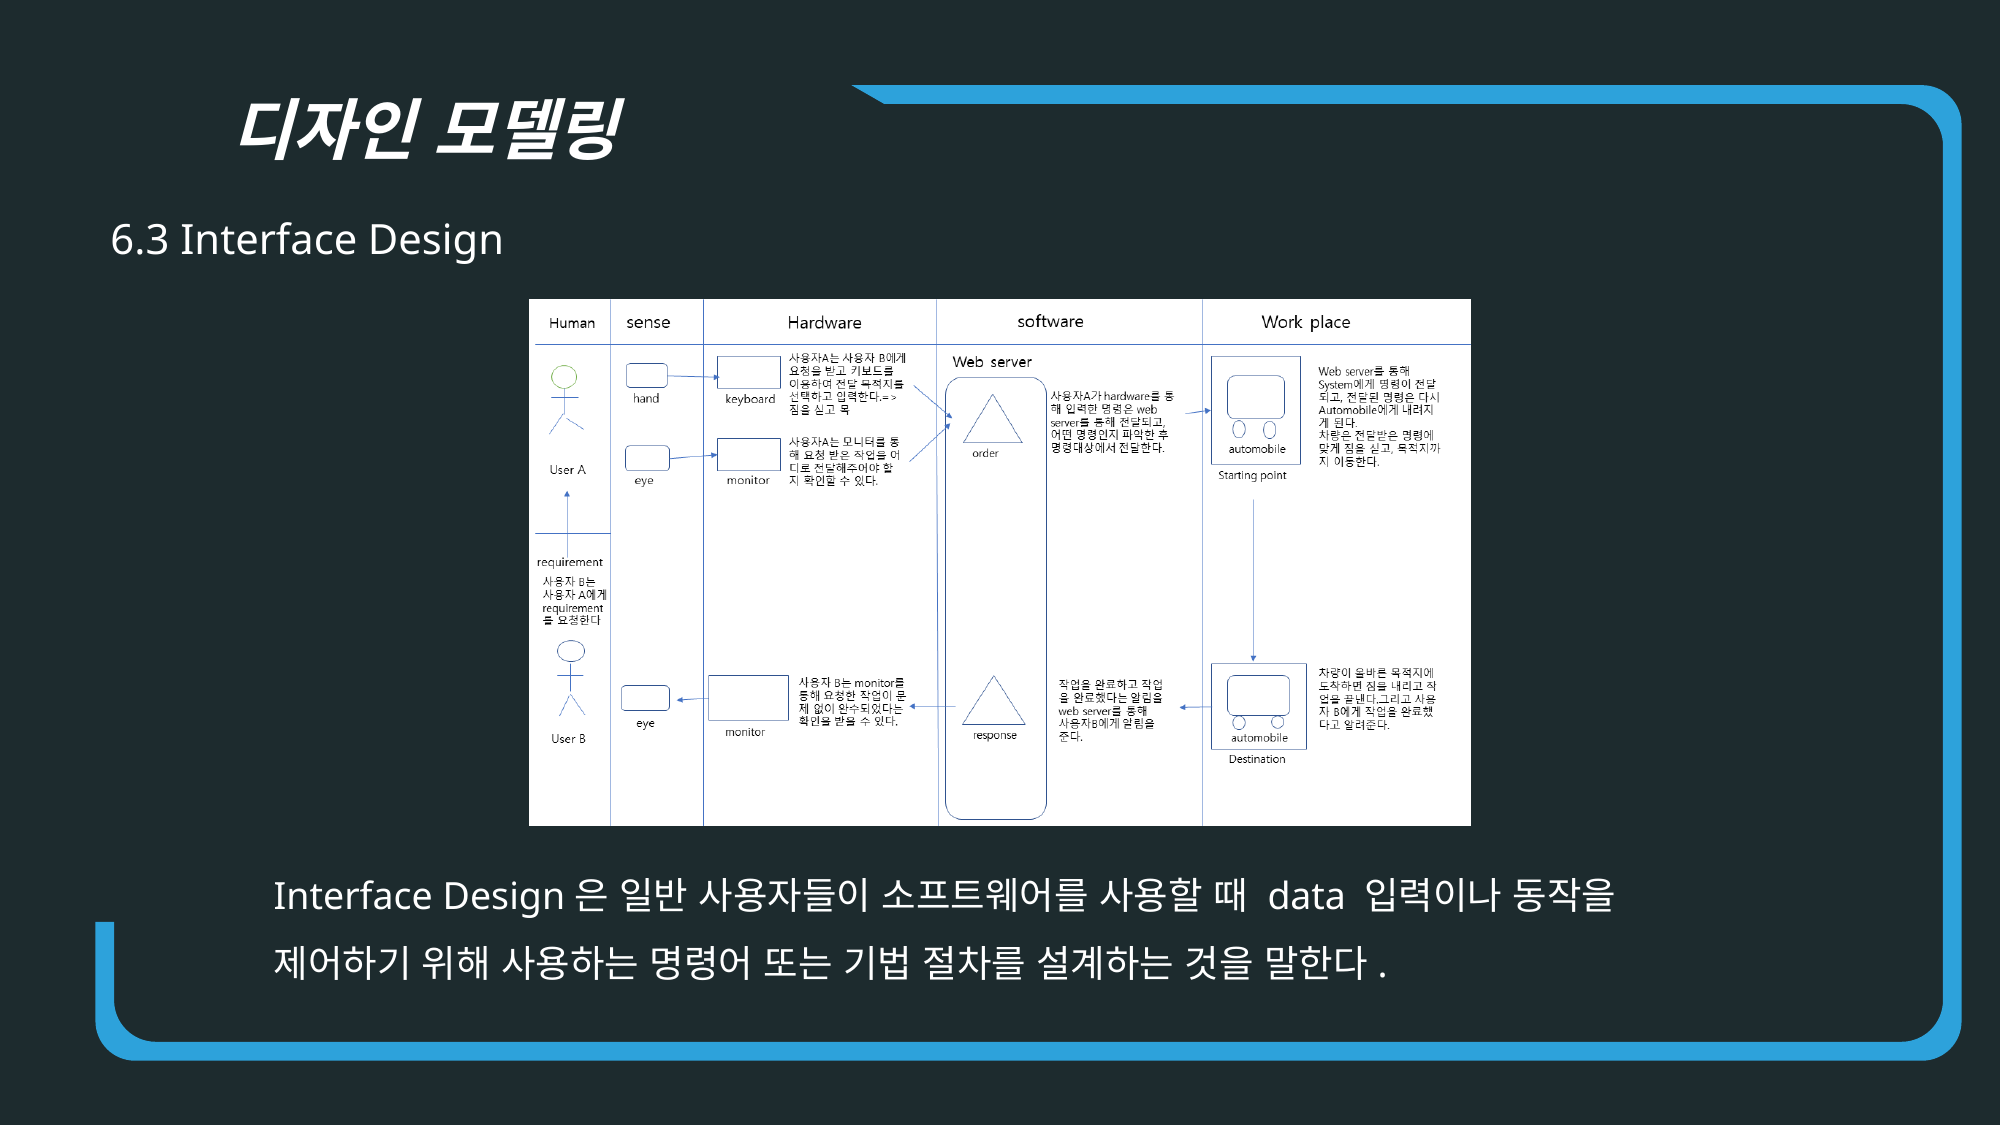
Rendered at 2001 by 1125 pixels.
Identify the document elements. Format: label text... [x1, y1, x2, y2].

text_box 6.3 Interface Design [95, 205, 741, 271]
picture [529, 299, 1471, 826]
text_box Interface Design은 일반 사용자들이 소프트웨어를 사용할 때 data 입력이나 동작을 제어하기 위해 사용하는 명령어 또는 기법 절차를 설계하는 것을 말한다. [258, 842, 1742, 993]
text_box [94, 84, 1963, 1062]
text_box 디자인 모델링 [109, 40, 741, 175]
